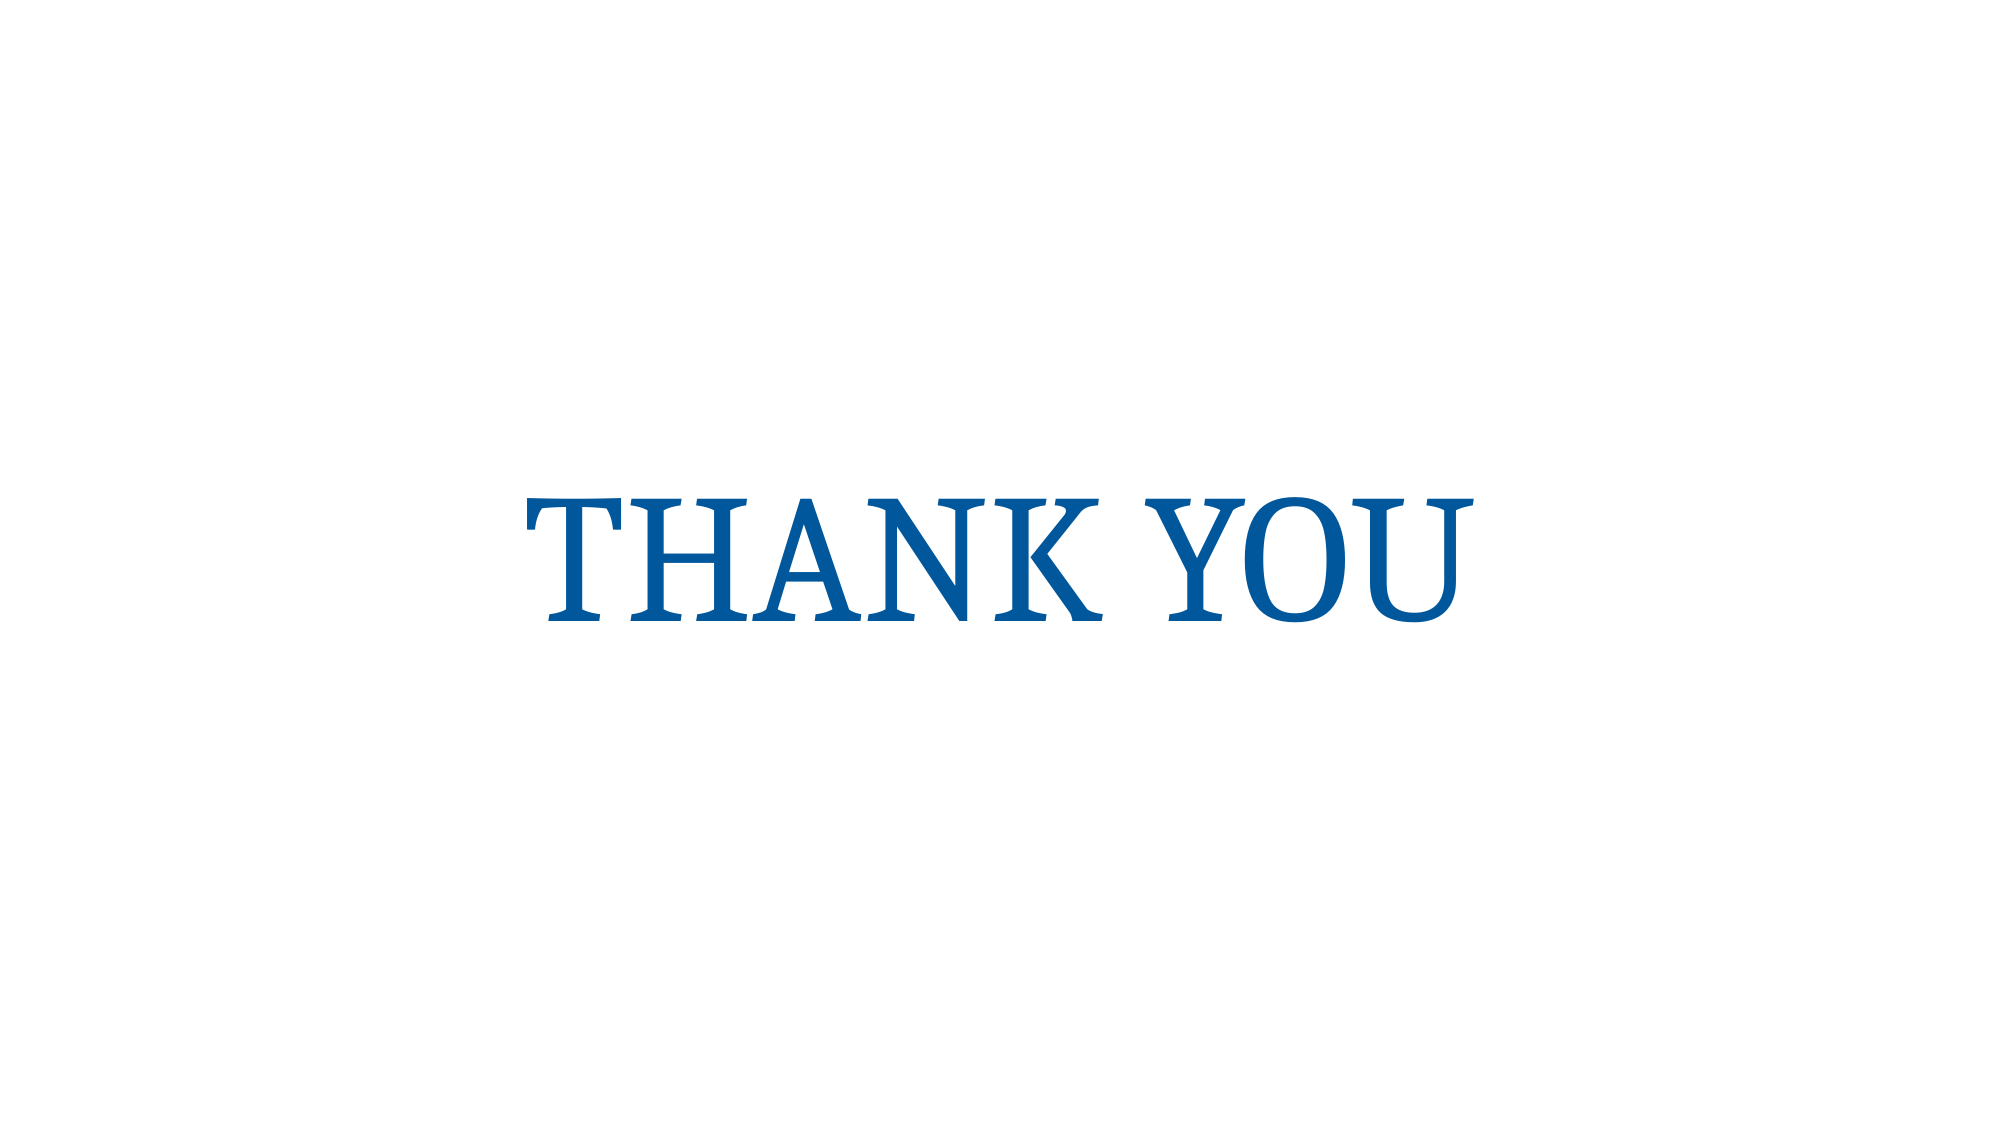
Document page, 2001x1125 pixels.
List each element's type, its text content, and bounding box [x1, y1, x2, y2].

title THANK YOU [137, 453, 1863, 672]
